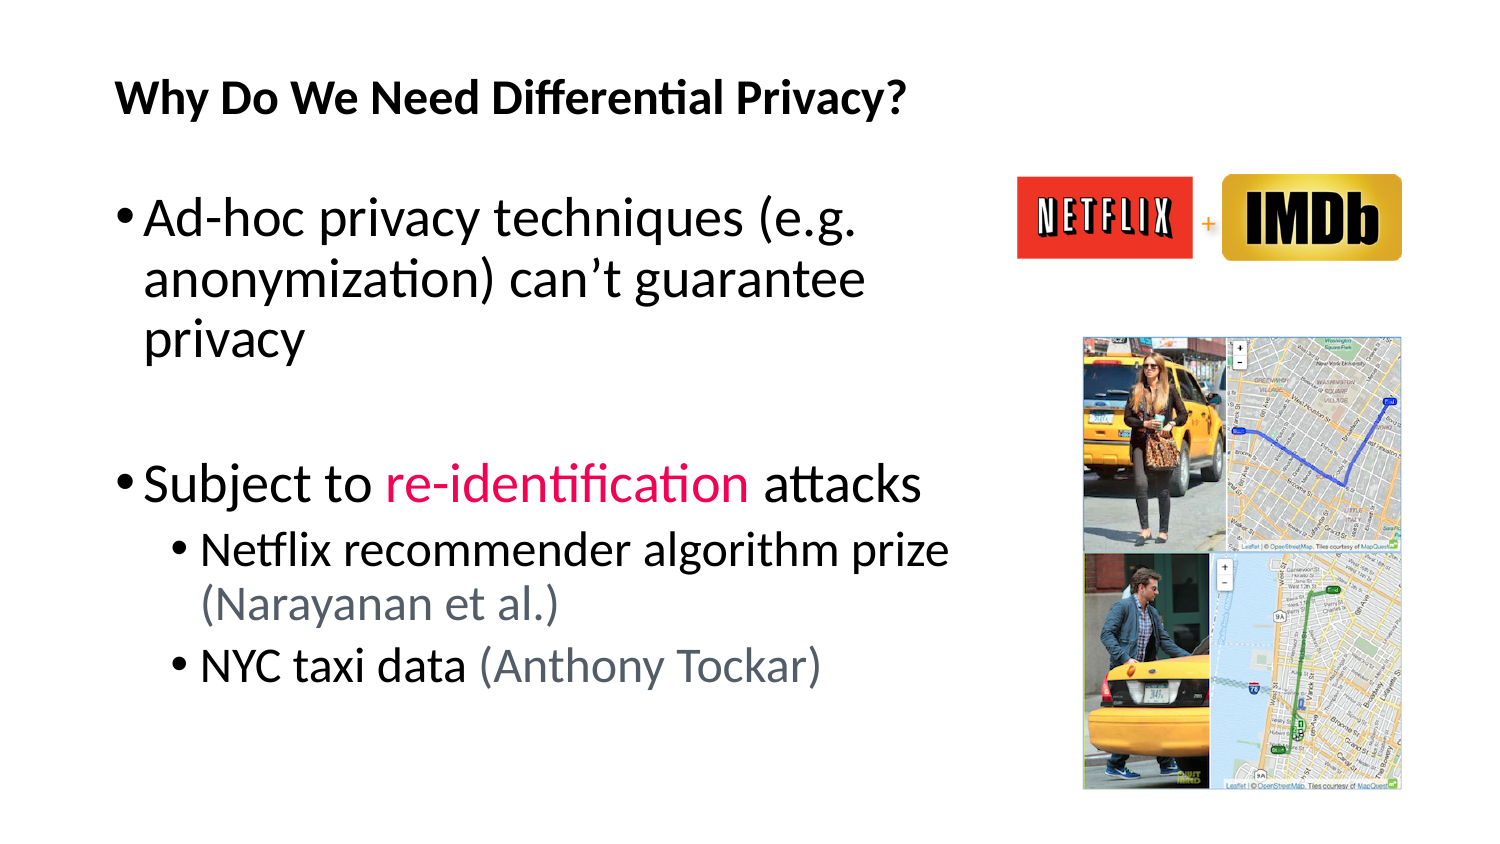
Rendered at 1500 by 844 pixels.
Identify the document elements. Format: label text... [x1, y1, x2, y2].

list Ad-hoc privacy techniques (e.g. anonymization) can’t guarantee privacy Subject to re-identification attacks Netflix recommender algorithm prize (Narayanan et al.) NYC taxi data (Anthony Tockar) [103, 182, 972, 812]
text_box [1082, 335, 1402, 790]
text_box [1016, 174, 1402, 261]
title Why Do We Need Differential Privacy? [103, 44, 1397, 152]
